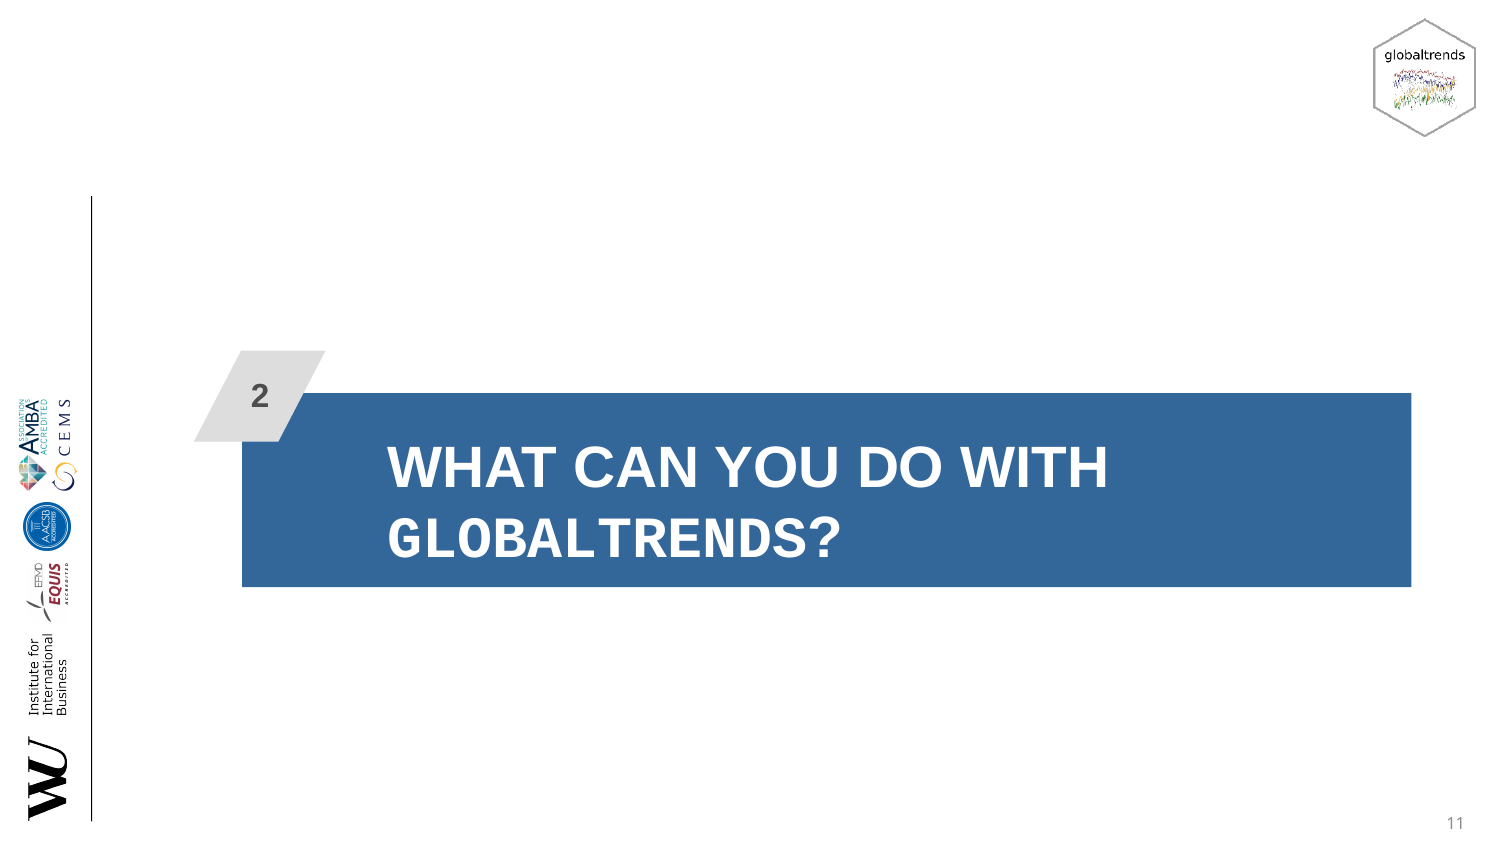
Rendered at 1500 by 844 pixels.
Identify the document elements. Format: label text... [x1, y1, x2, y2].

picture [29, 635, 67, 821]
picture [1373, 18, 1477, 138]
picture [16, 399, 49, 492]
picture [27, 564, 68, 622]
picture [23, 502, 71, 551]
slide_number 11 [1411, 806, 1500, 843]
picture [52, 399, 78, 492]
list What can you do with globaltrends? [371, 409, 1413, 588]
list 2 [190, 348, 330, 440]
